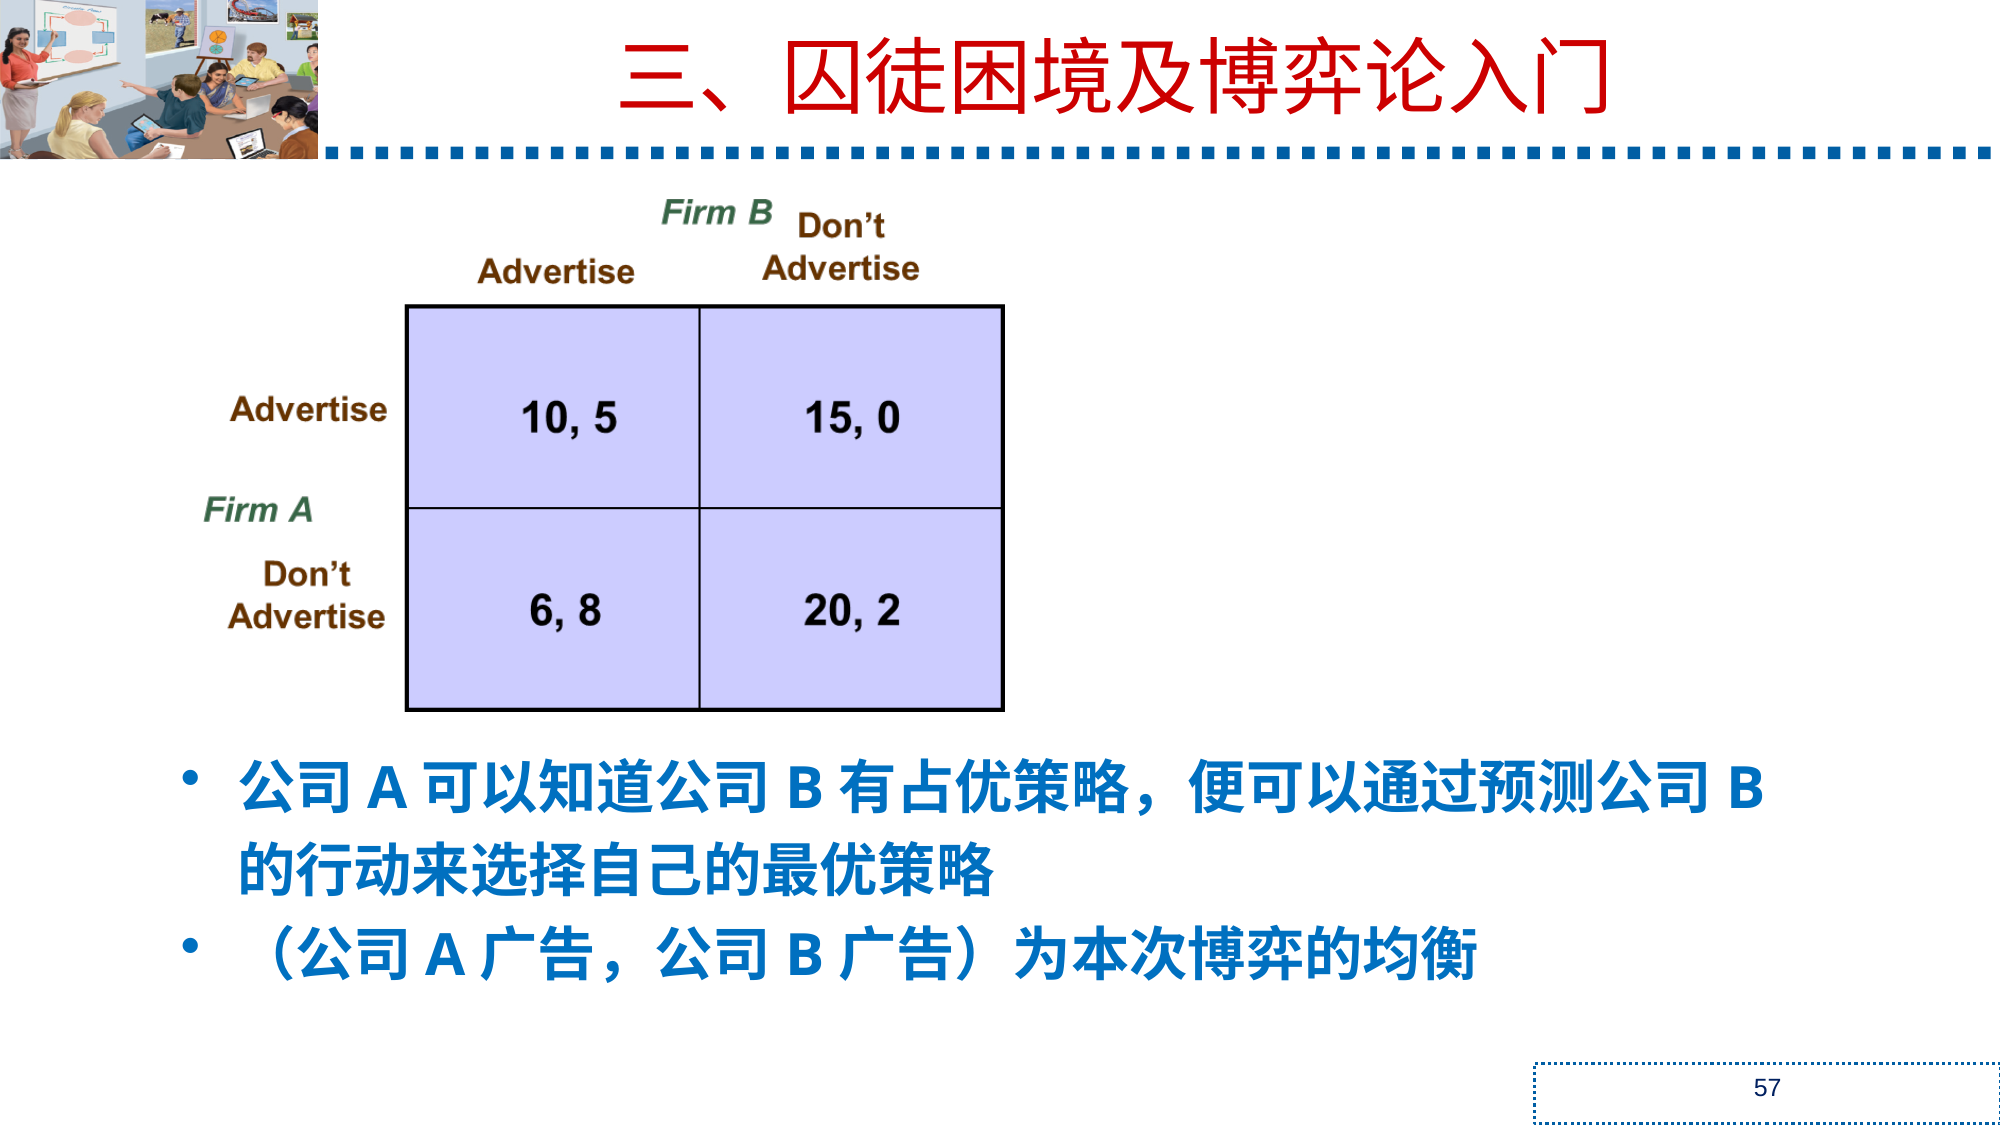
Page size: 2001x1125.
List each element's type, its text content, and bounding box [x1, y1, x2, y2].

picture [180, 179, 1005, 712]
text_box 公司A可以知道公司B有占优策略，便可以通过预测公司B的行动来选择自己的最优策略 （公司A广告，公司B广告）为本次博弈的均衡 [165, 204, 1844, 1125]
slide_number 57 [1844, 1062, 2000, 1125]
picture [0, 0, 318, 159]
text_box 三、囚徒困境及博弈论入门 [229, 16, 2000, 158]
